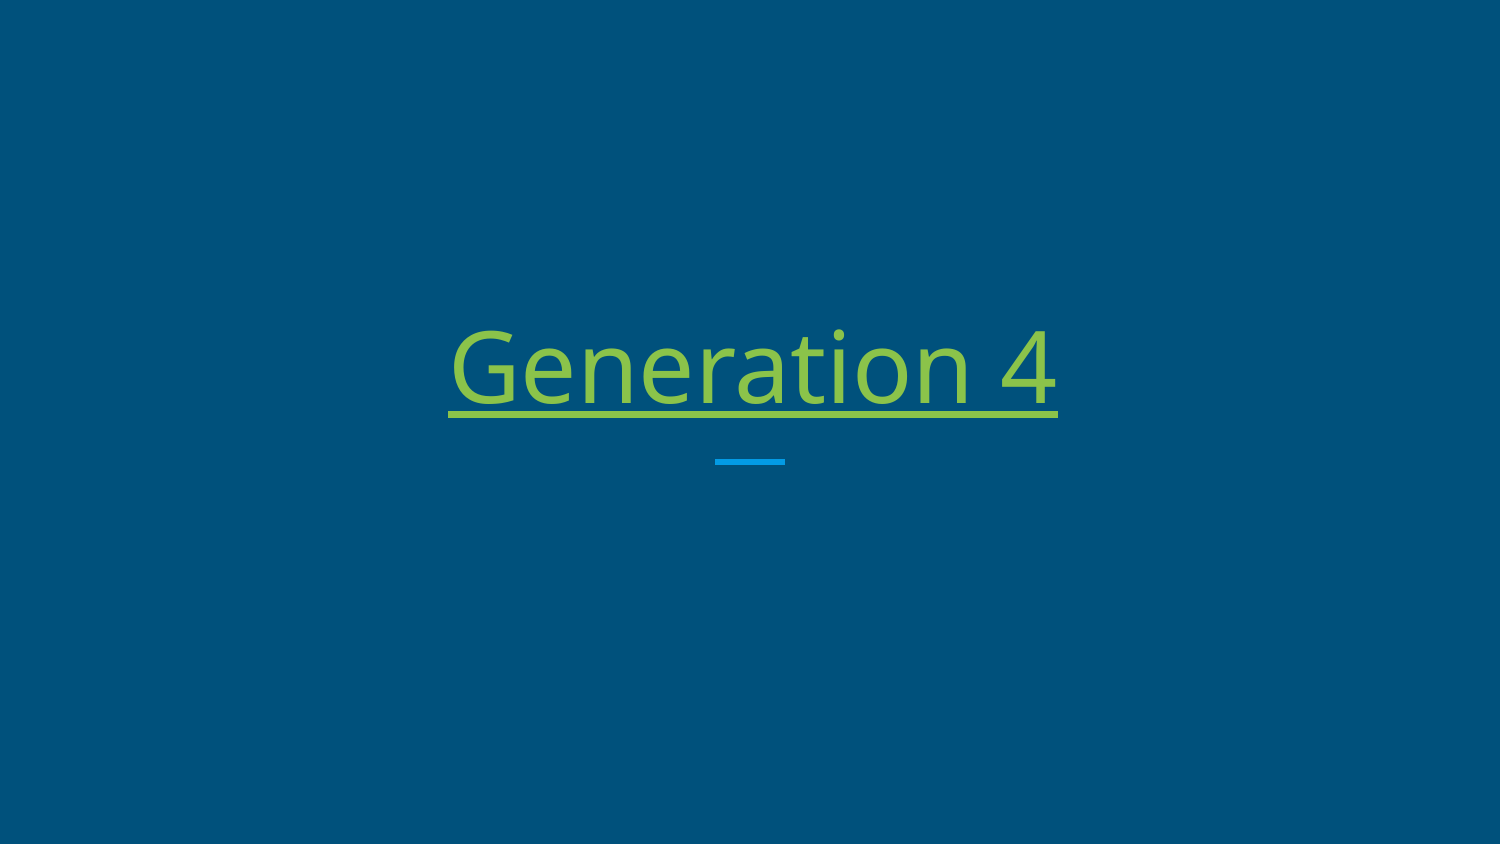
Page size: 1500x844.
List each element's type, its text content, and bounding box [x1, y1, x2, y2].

title Generation 4 [78, 289, 1428, 439]
